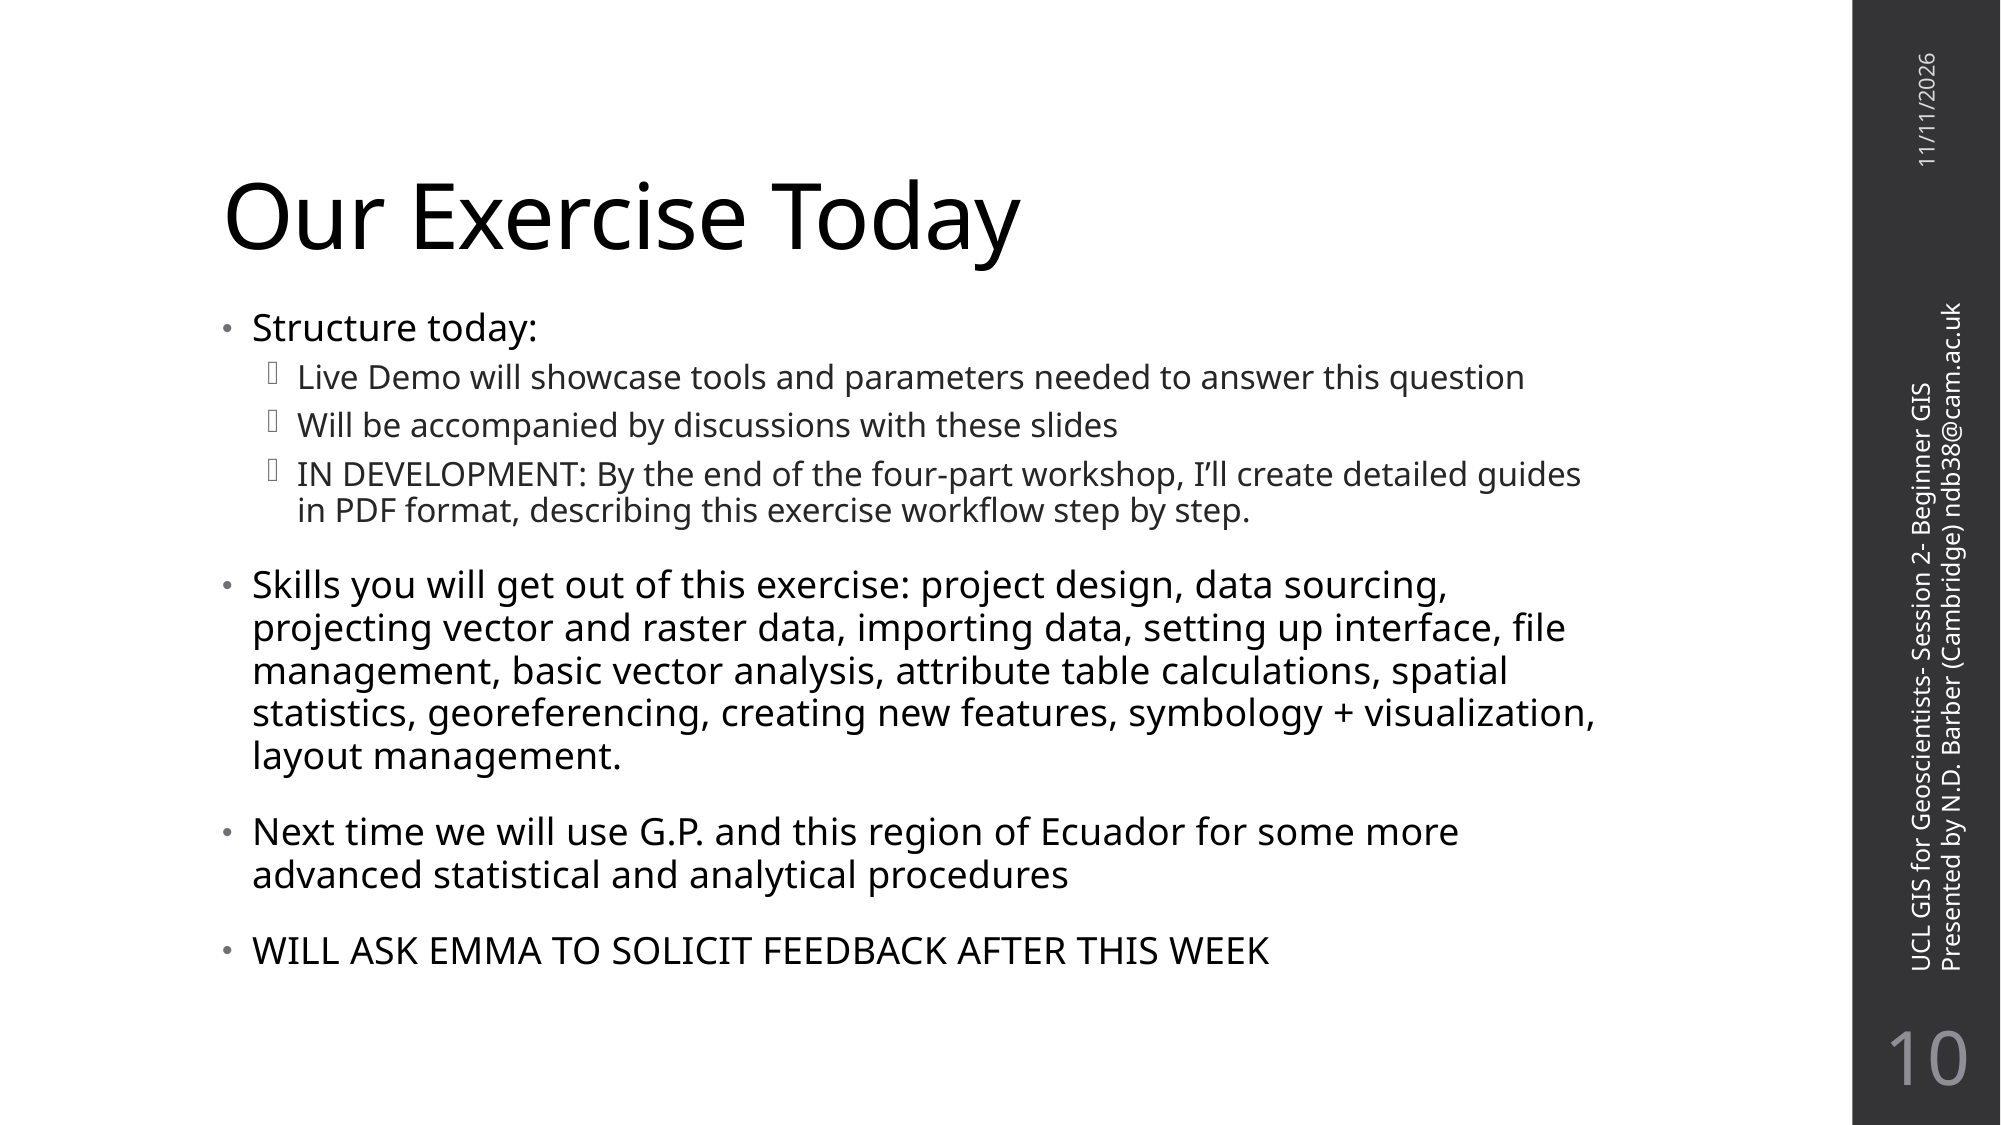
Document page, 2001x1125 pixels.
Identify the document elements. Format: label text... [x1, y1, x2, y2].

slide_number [1897, 37, 1958, 277]
list Structure today: Live Demo will showcase tools and parameters needed to answer this question Will be accompanied by discussions with these slides IN DEVELOPMENT: By the end of the four-part workshop, I’ll create detailed guides in PDF format, describing this exercise workflow step by step. Skills you will get out of this exercise: project design, data sourcing, projecting vector and raster data, importing data, setting up interface, file management, basic vector analysis, attribute table calculations, spatial statistics, georeferencing, creating new features, symbology + visualization, layout management. Next time we will use G.P. and this region of Ecuador for some more advanced statistical and analytical procedures WILL ASK EMMA TO SOLICIT FEEDBACK AFTER THIS WEEK [206, 299, 1617, 1014]
title Our Exercise Today [206, 60, 1797, 278]
slide_number 9 [1852, 1012, 2000, 1110]
footer UCL GIS for Geoscientists- Session 2- Beginner GIS Presented by N.D. Barber (Cambridge) ndb38@cam.ac.uk [1897, 277, 1958, 988]
